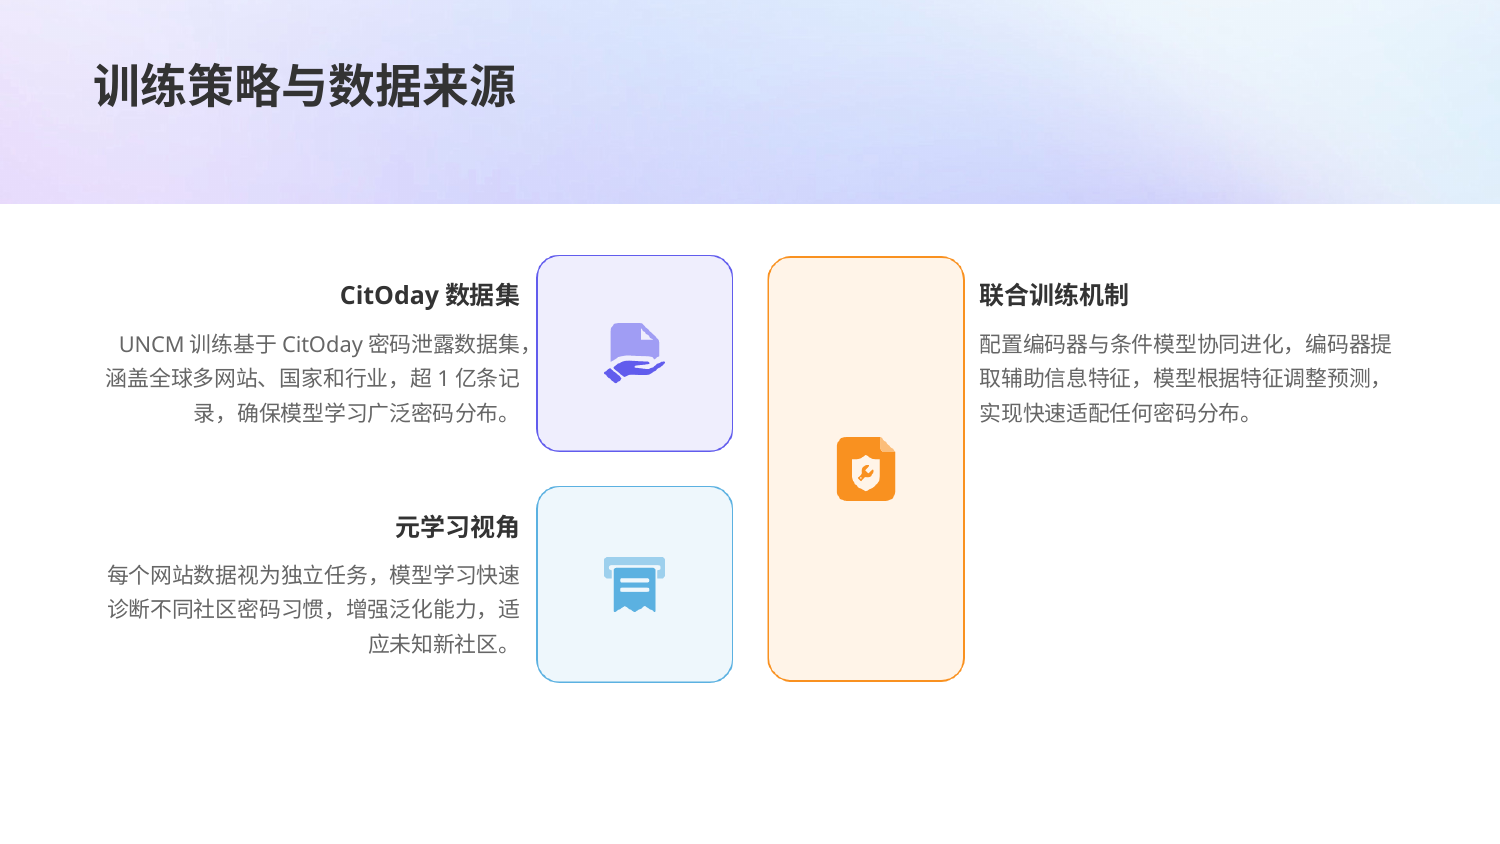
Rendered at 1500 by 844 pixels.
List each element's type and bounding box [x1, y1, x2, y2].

picture [0, 0, 1500, 204]
text_box [0, 204, 1500, 844]
picture [65, 237, 1435, 700]
